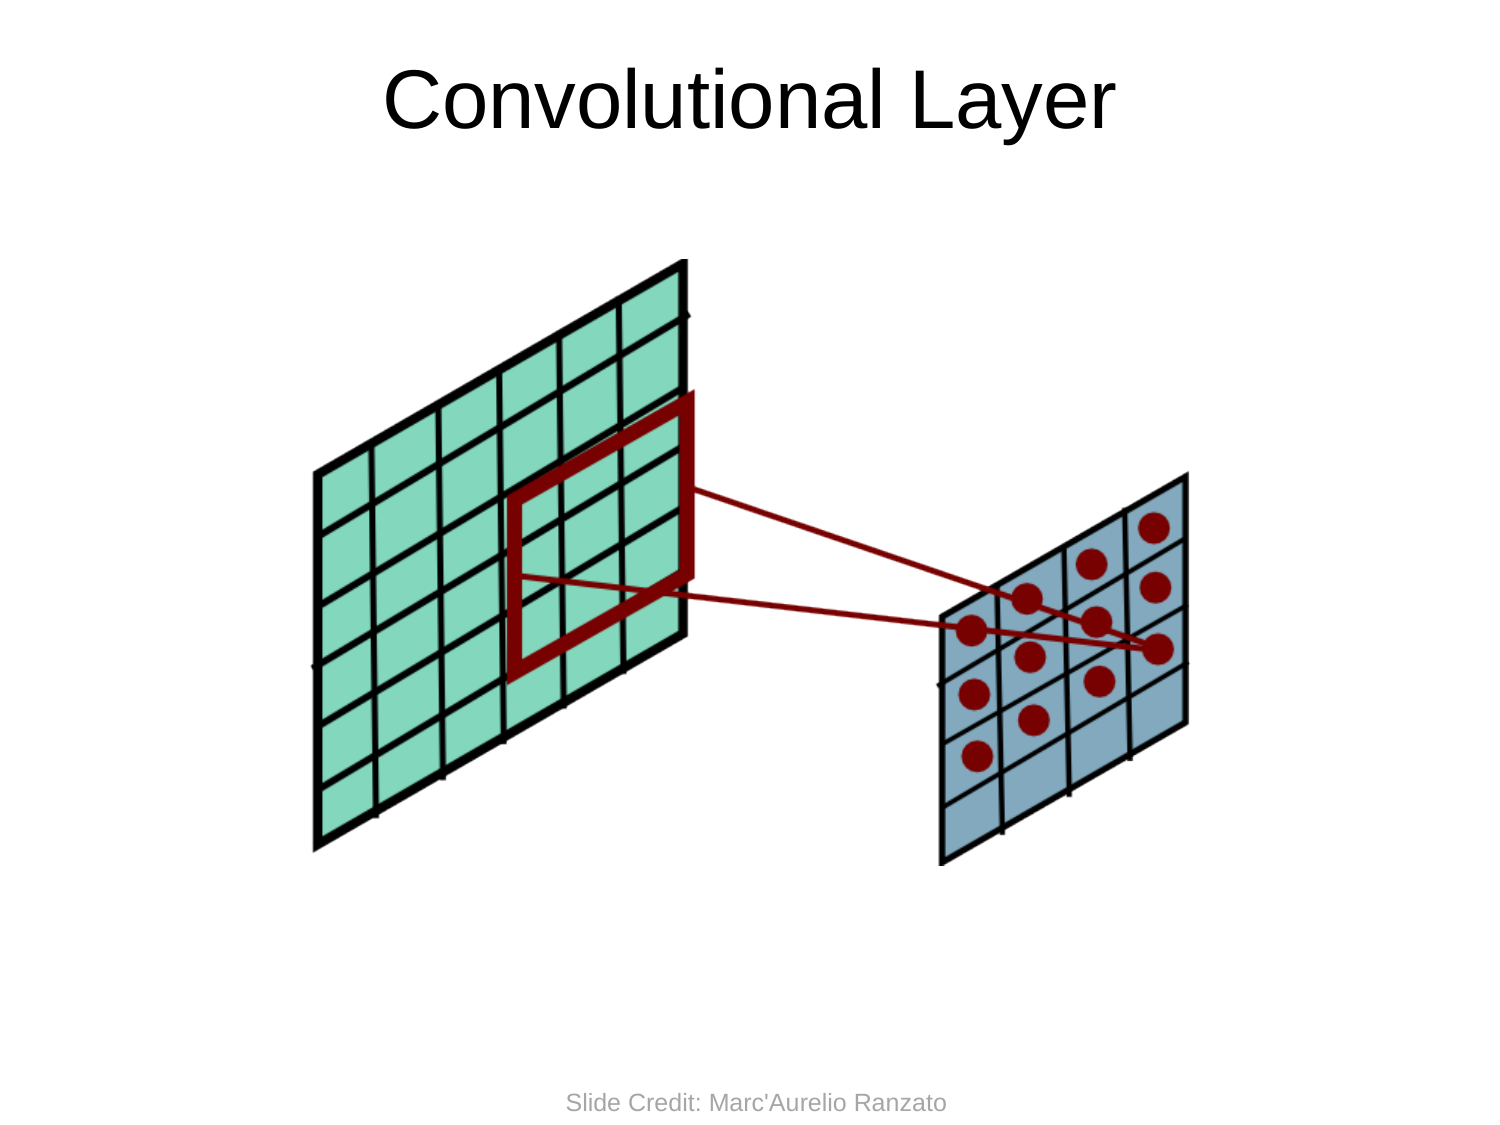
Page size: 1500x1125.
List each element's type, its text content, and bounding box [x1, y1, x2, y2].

picture [309, 258, 1192, 866]
text_box Slide Credit: Marc'Aurelio Ranzato [550, 1079, 963, 1124]
text_box Convolutional Layer [112, 37, 1388, 150]
